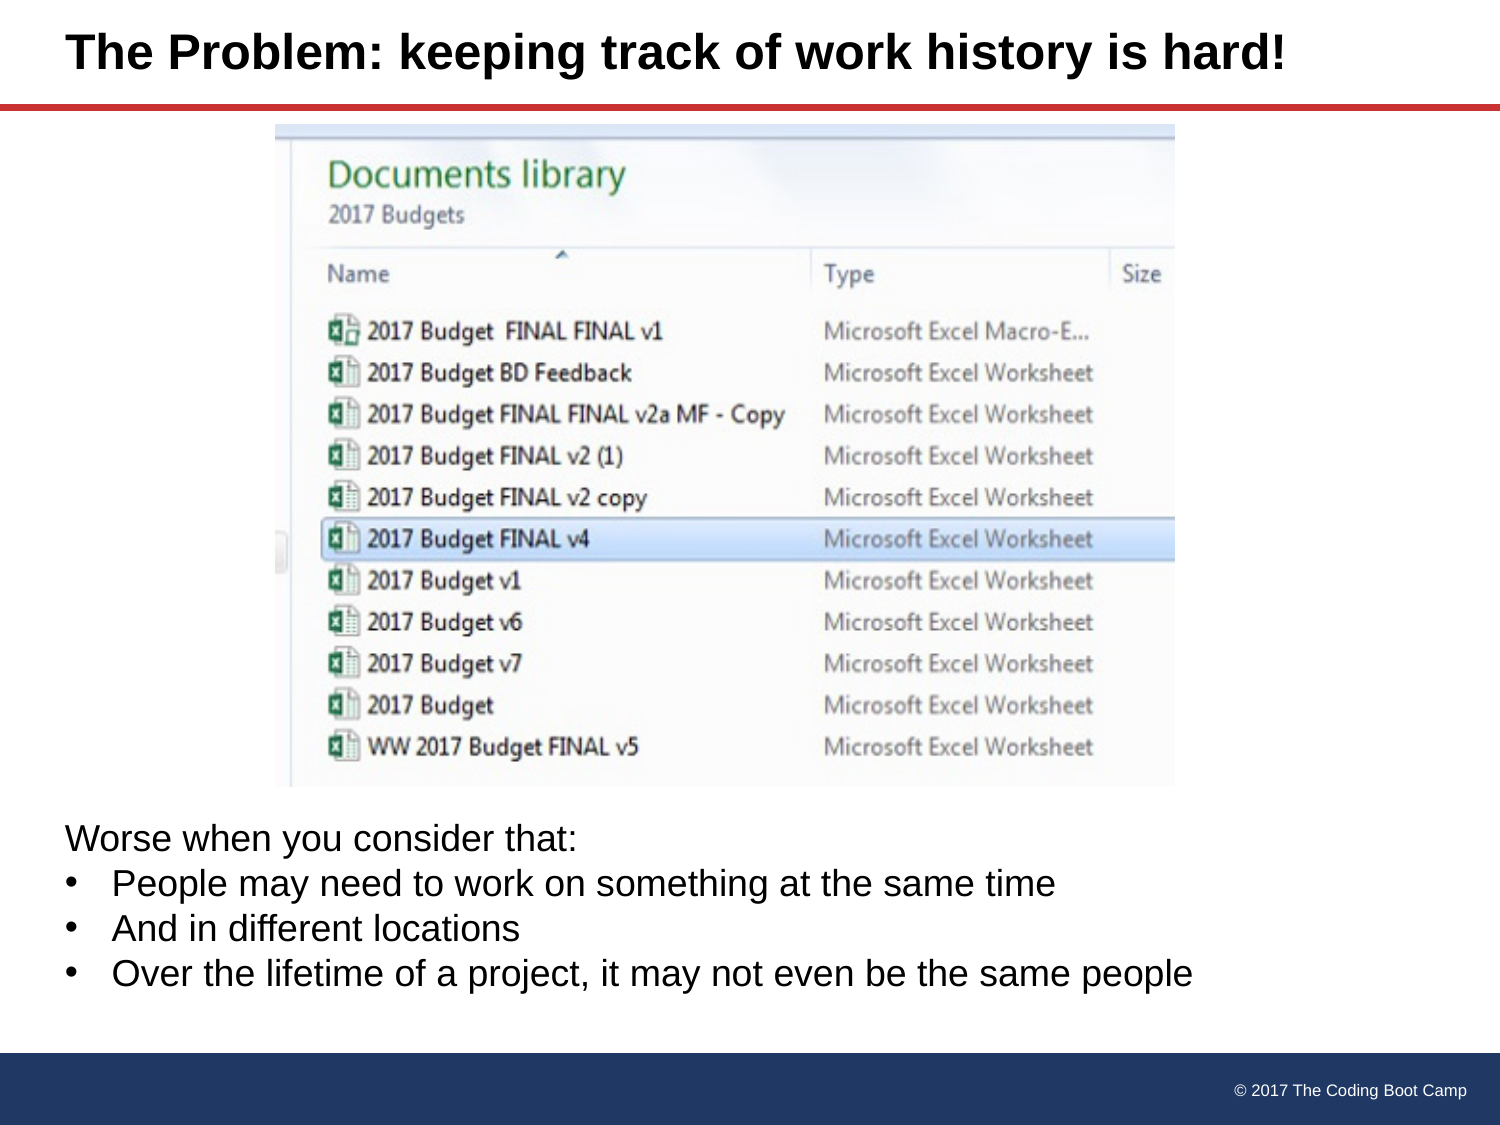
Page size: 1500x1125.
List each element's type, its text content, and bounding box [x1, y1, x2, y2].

title The Problem: keeping track of work history is hard! [50, 0, 1325, 108]
picture [274, 124, 1175, 787]
text_box Worse when you consider that: People may need to work on something at the same time And in different locations Over the lifetime of a project, it may not even be the same people [50, 806, 1450, 1002]
